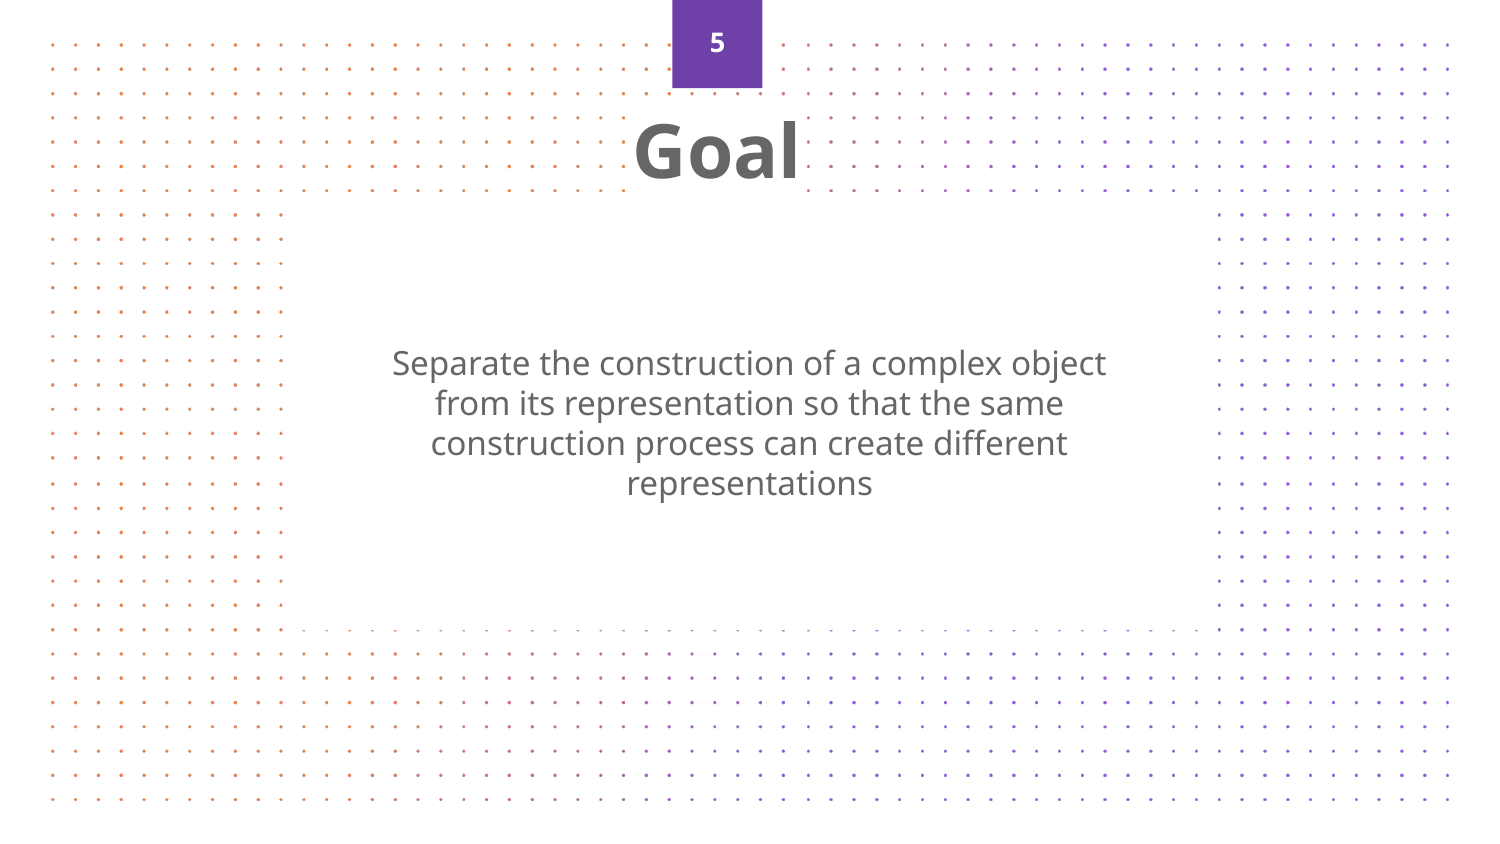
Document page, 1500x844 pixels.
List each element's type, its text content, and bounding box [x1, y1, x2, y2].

picture [51, 43, 1449, 801]
subtitle Separate the construction of a complex object from its representation so that the same construction process can create different representations [351, 327, 1149, 517]
slide_number ‹#› [672, 0, 763, 88]
text_box Goal [367, 88, 1068, 209]
